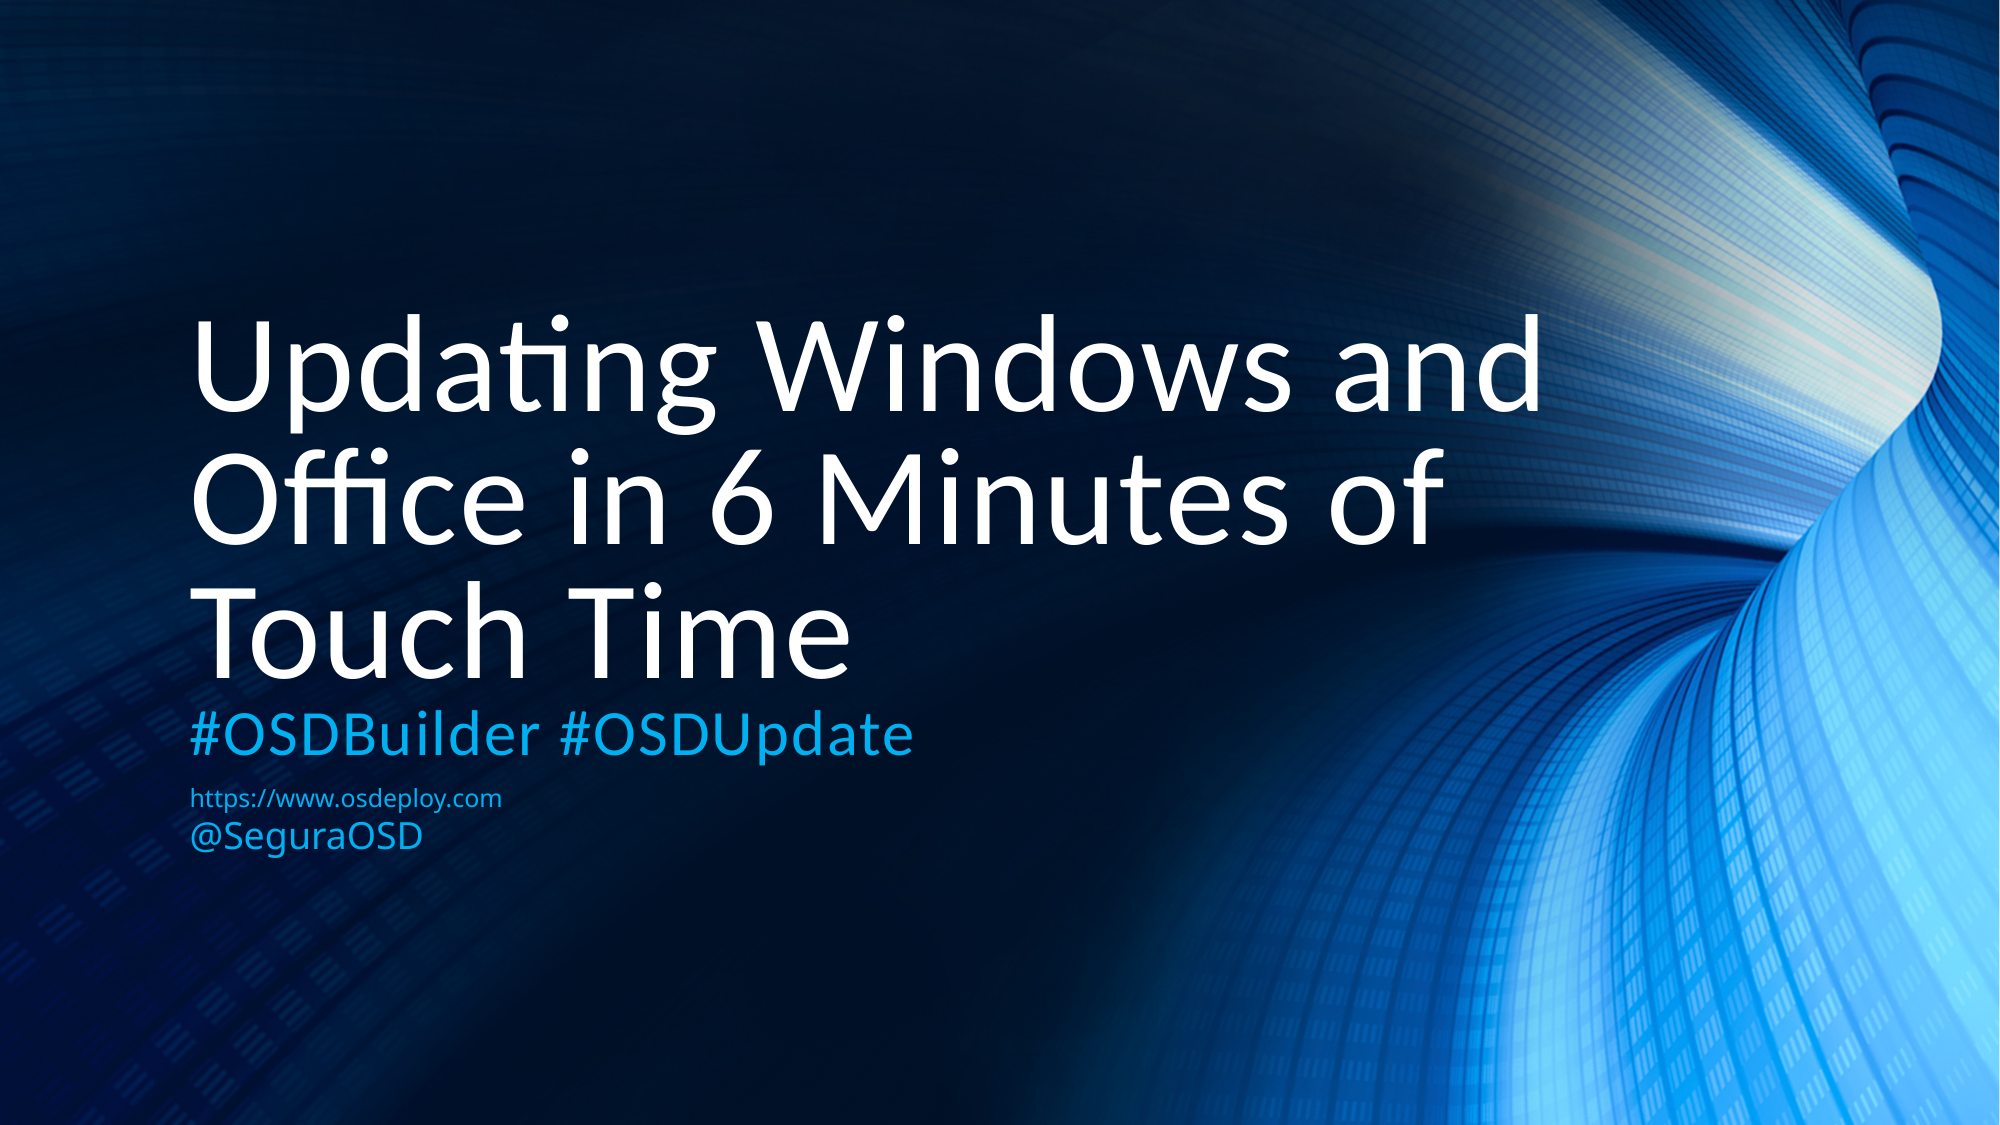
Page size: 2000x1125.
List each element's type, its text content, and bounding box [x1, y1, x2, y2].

text_box https://www.osdeploy.com @SeguraOSD [174, 774, 1038, 865]
picture [0, 0, 2000, 1125]
title Updating Windows and Office in 6 Minutes of Touch Time #OSDBuilder #OSDUpdate [174, 174, 1775, 775]
